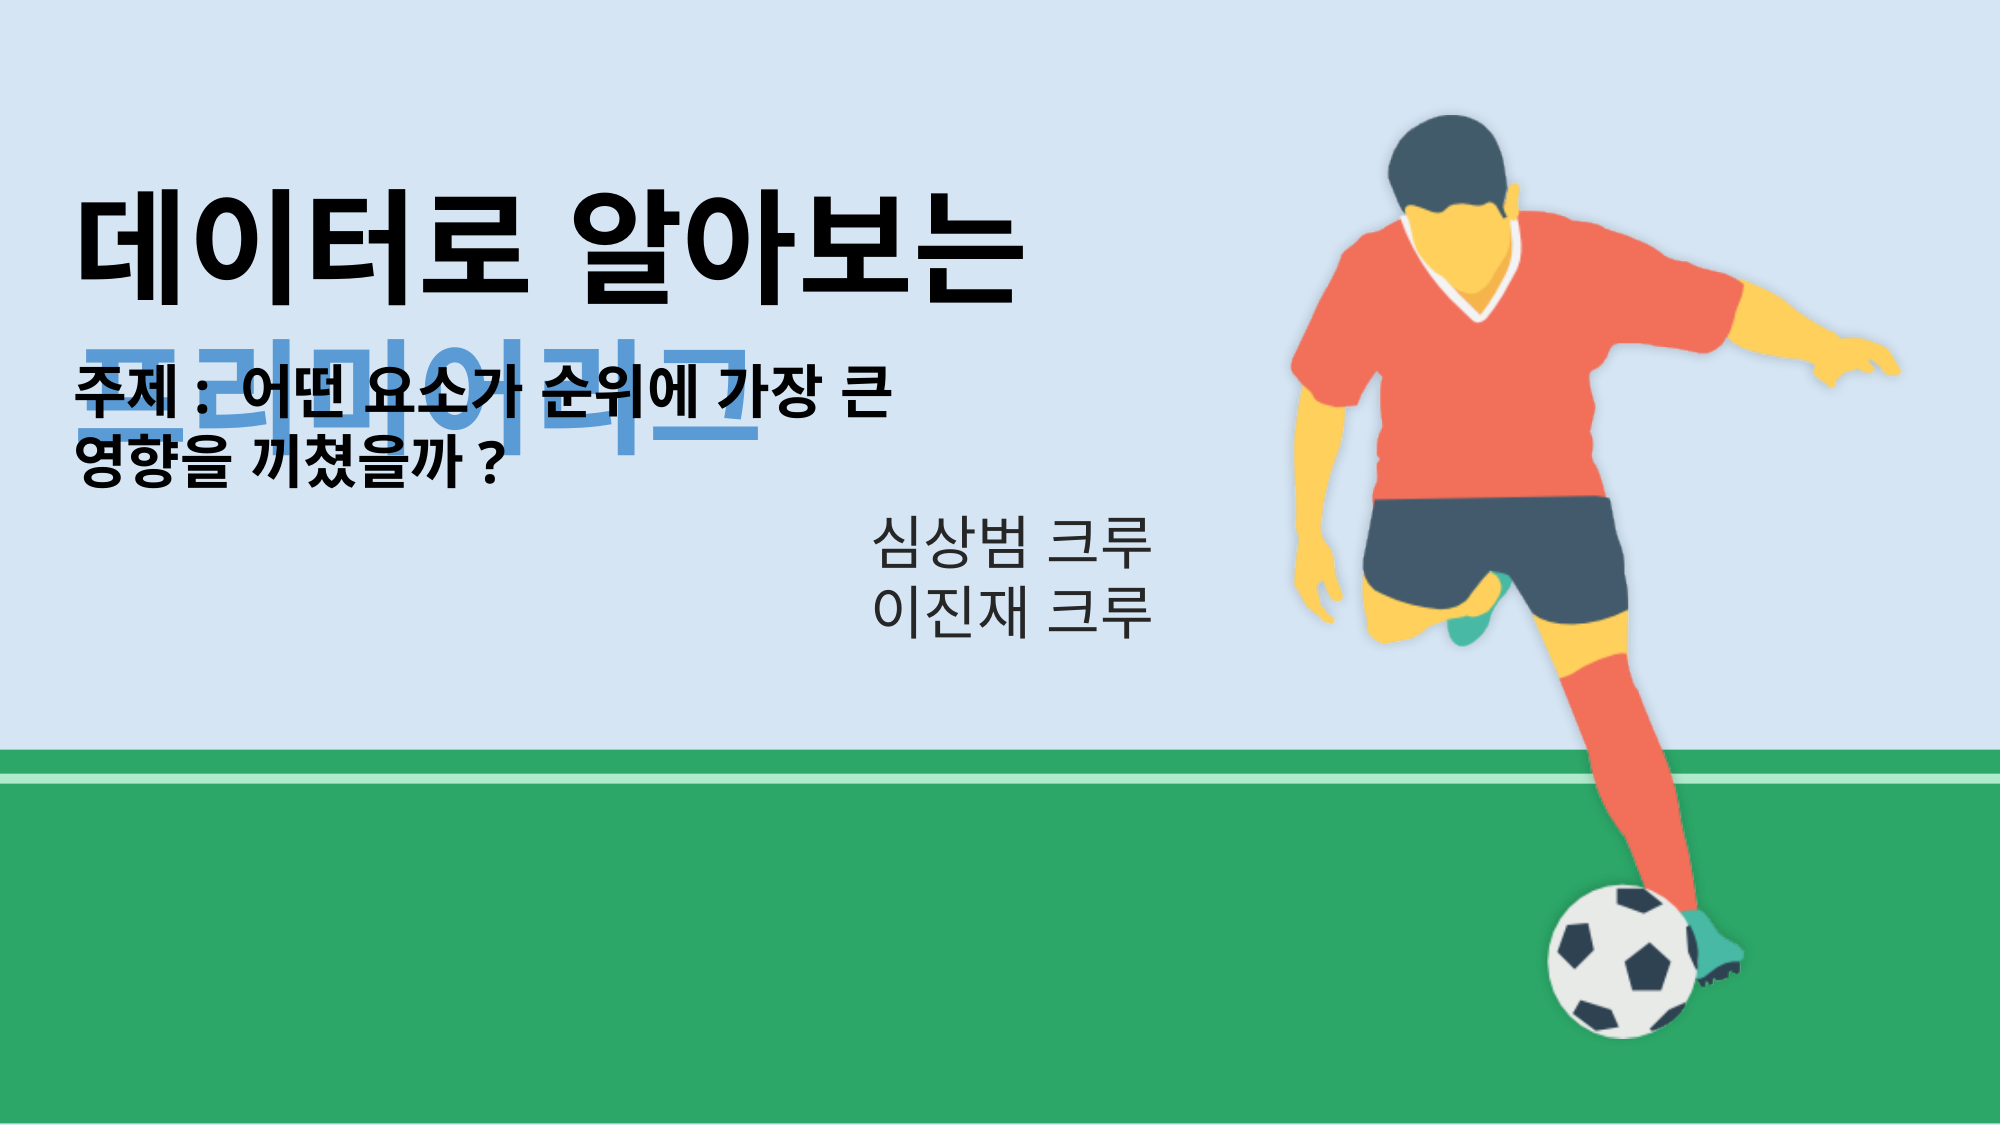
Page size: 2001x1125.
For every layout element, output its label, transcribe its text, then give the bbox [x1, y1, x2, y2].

picture [1135, 115, 2000, 1039]
text_box 데이터로 알아보는 프리미어리그 [58, 162, 1135, 478]
text_box [0, 773, 1127, 785]
text_box 심상범 크루 이진재 크루 [405, 498, 1135, 654]
text_box [0, 785, 2000, 1124]
text_box 주제: 어떤 요소가 순위에 가장 큰 영향을 끼쳤을까? [58, 347, 1078, 503]
text_box [0, 749, 1127, 773]
